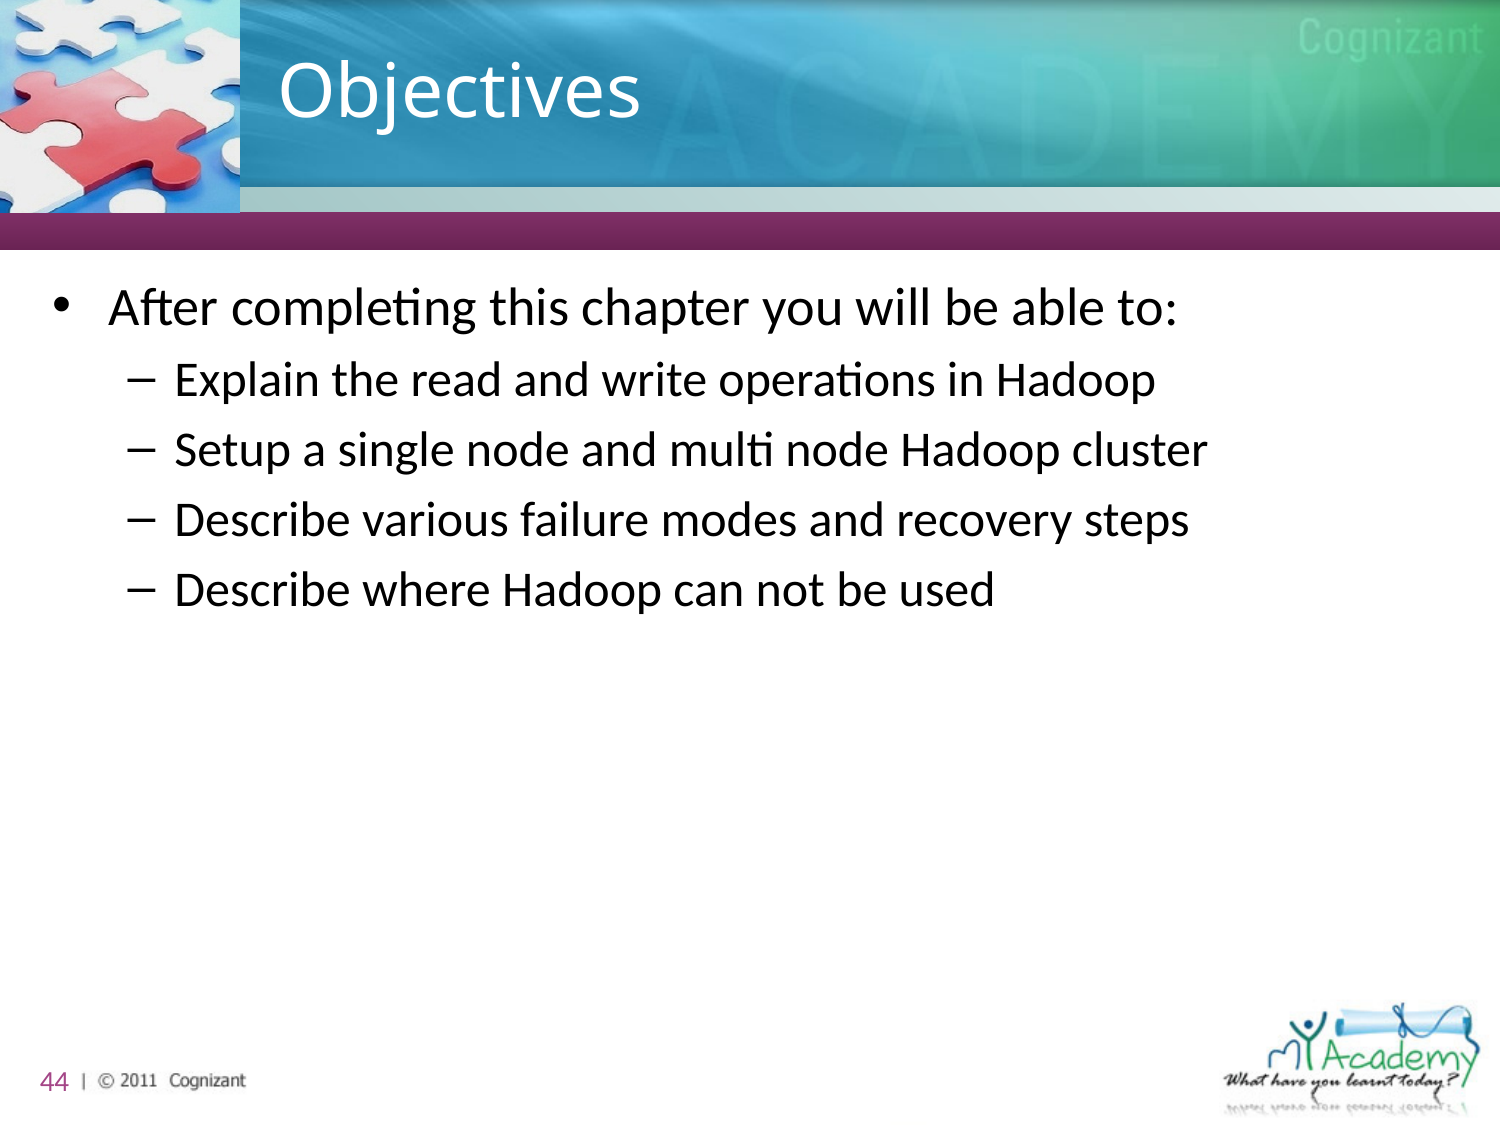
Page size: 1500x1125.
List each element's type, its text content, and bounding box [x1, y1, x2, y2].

slide_number 44 [24, 1054, 100, 1100]
title Objectives [262, 0, 1500, 175]
picture [0, 250, 1500, 1125]
picture [0, 0, 1500, 213]
list After completing this chapter you will be able to: Explain the read and write operations in Hadoop Setup a single node and multi node Hadoop cluster Describe various failure modes and recovery steps Describe where Hadoop can not be used [37, 263, 1463, 1076]
